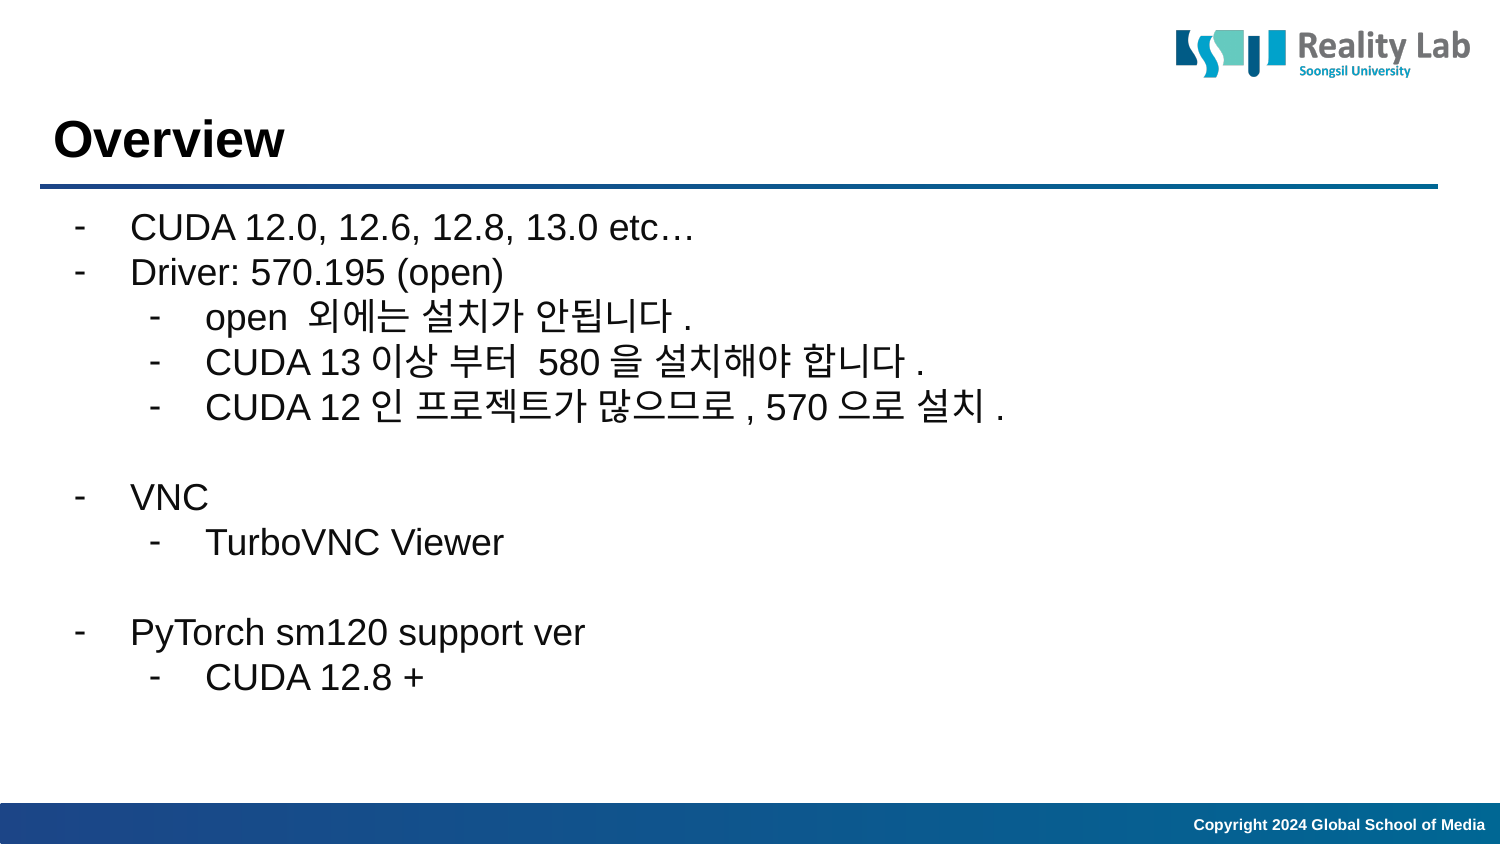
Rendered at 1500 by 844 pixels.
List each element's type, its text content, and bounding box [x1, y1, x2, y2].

text_box CUDA 12.0, 12.6, 12.8, 13.0 etc… Driver: 570.195 (open) open 외에는 설치가 안됩니다. CUDA 13이상 부터 580을 설치해야 합니다. CUDA 12인 프로젝트가 많으므로, 570으로 설치. VNC TurboVNC Viewer PyTorch sm120 support ver CUDA 12.8 + [40, 188, 1438, 721]
text_box [0, 803, 1062, 844]
picture [1174, 28, 1473, 79]
text_box [40, 184, 1438, 188]
text_box Copyright 2024 Global School of Media [1062, 801, 1500, 844]
title Overview [38, 90, 1437, 185]
